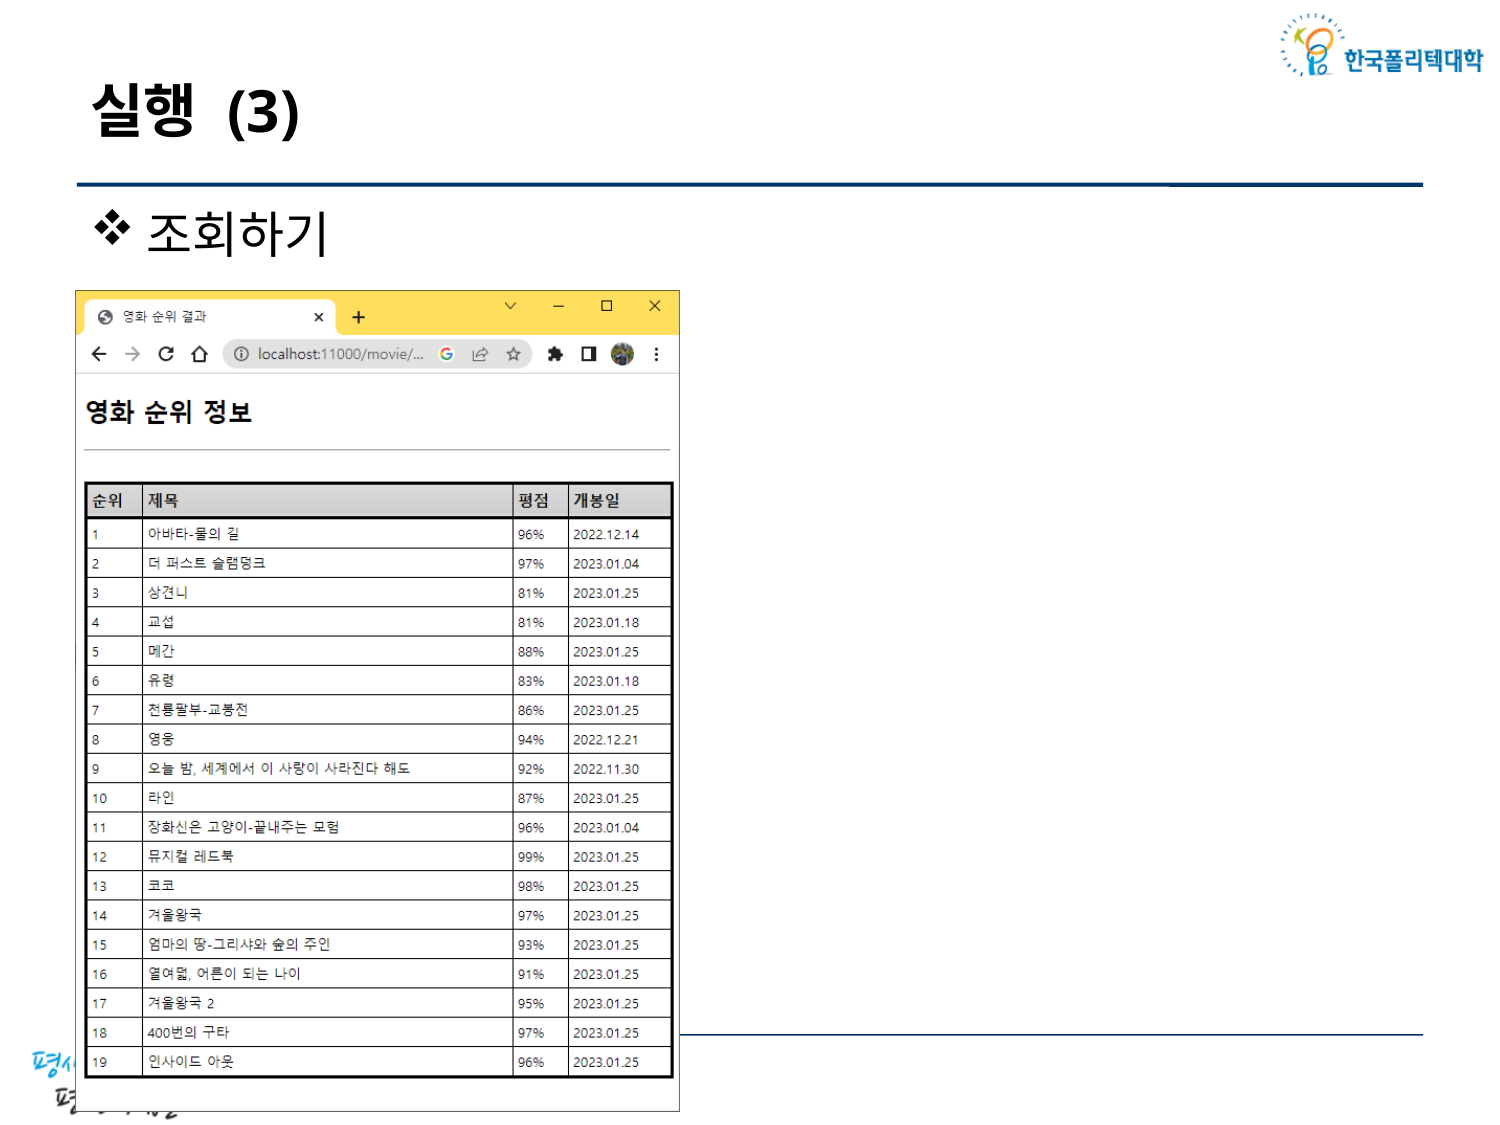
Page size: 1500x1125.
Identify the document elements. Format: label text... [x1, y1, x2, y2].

picture [17, 290, 680, 1122]
list 조회하기 [74, 196, 1424, 1006]
title 실행 (3) [74, 44, 1426, 173]
picture [1275, 6, 1489, 84]
